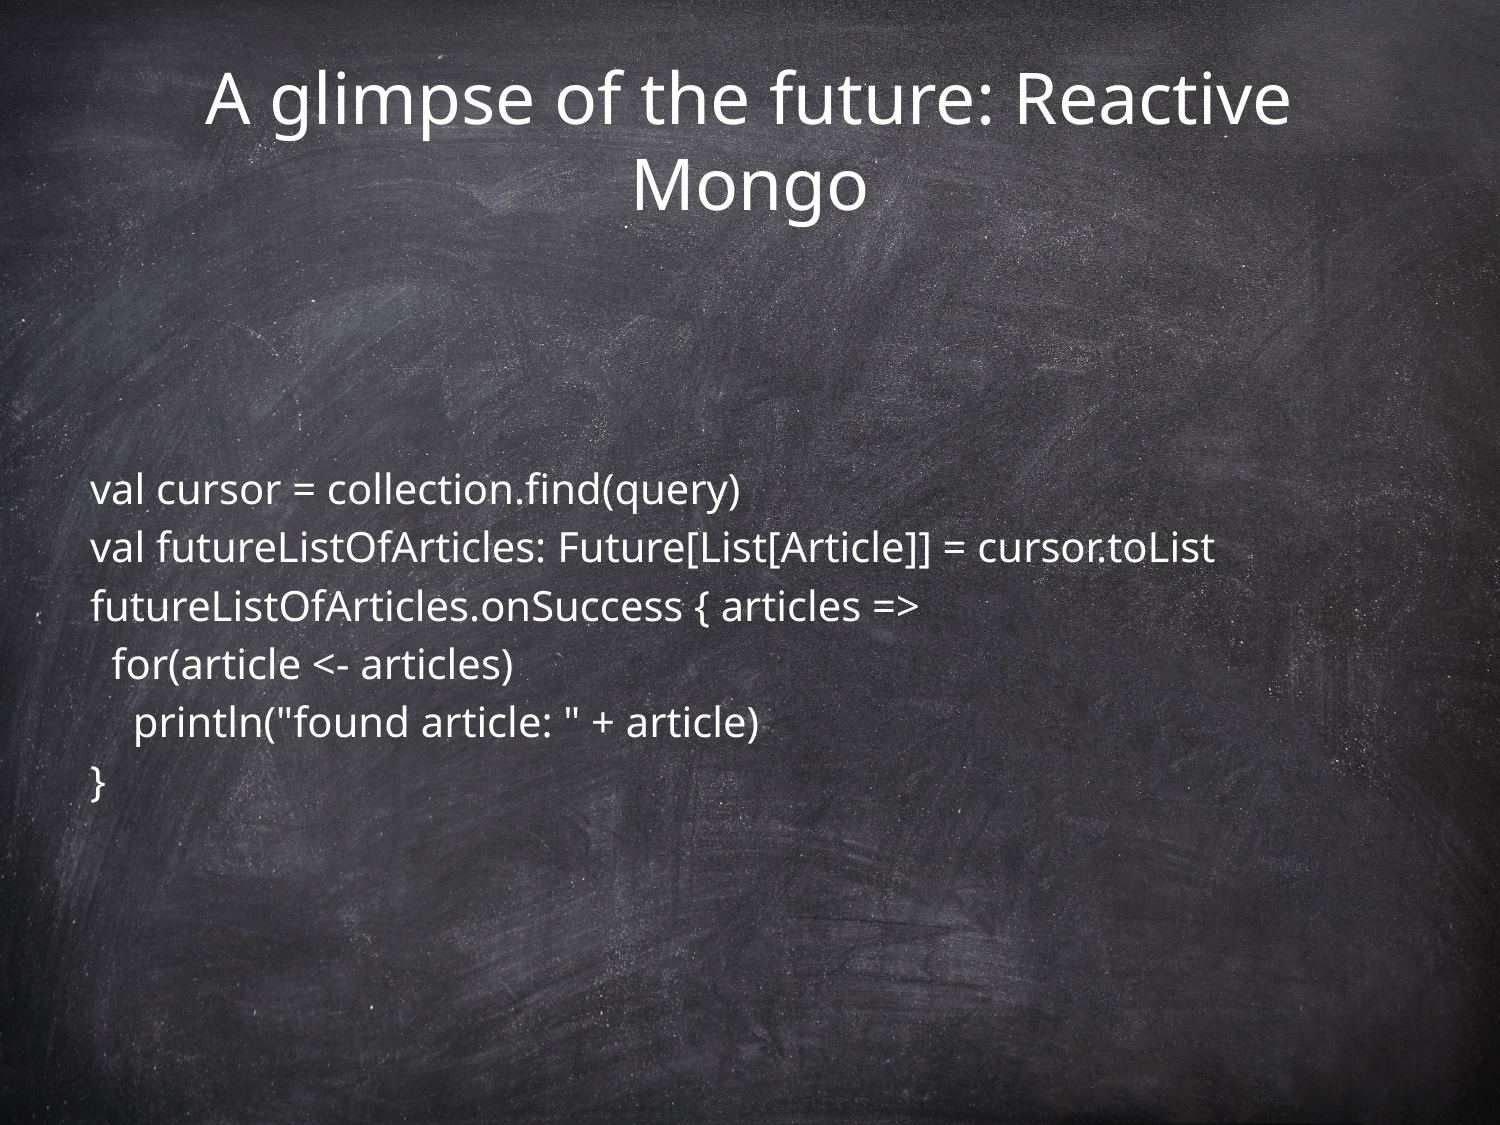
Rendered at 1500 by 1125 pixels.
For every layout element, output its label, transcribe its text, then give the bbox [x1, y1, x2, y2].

list val cursor = collection.find(query) val futureListOfArticles: Future[List[Article]] = cursor.toList futureListOfArticles.onSuccess { articles => for(article <- articles) println("found article: " + article) } [75, 262, 1425, 1005]
picture [0, 0, 1500, 1125]
title A glimpse of the future: Reactive Mongo [75, 45, 1425, 233]
